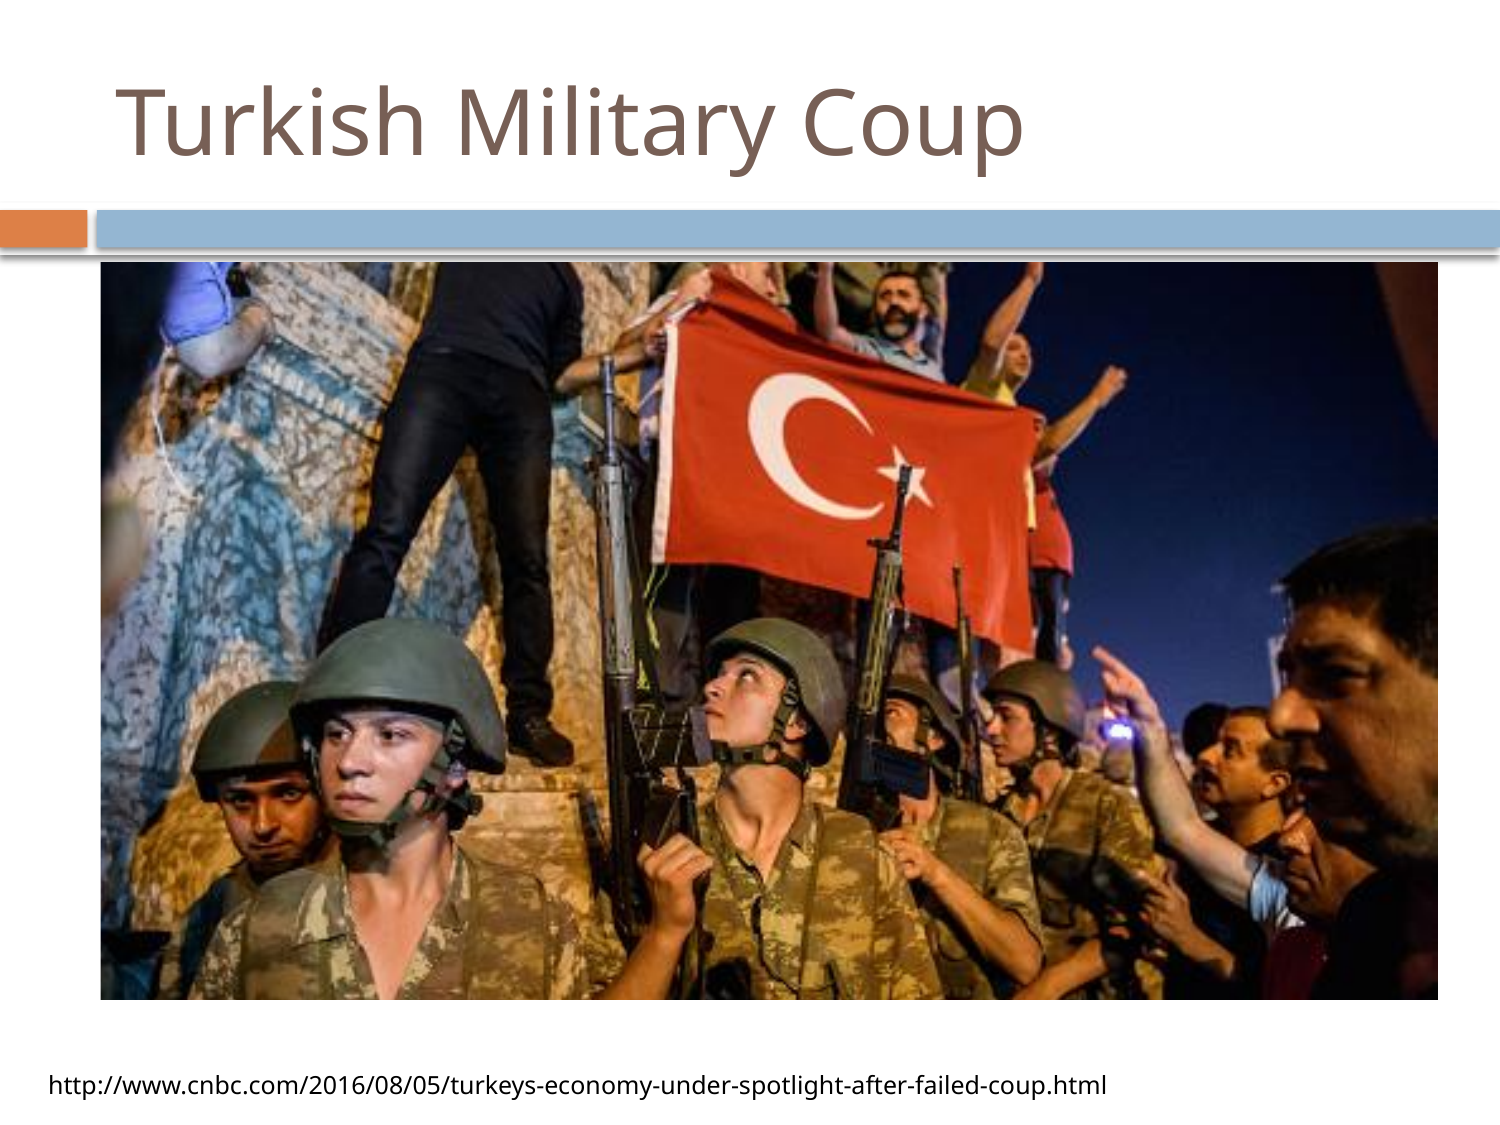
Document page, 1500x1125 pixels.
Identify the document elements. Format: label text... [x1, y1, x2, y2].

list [100, 262, 1439, 1001]
text_box http://www.cnbc.com/2016/08/05/turkeys-economy-under-spotlight-after-failed-coup.html [33, 1062, 1124, 1108]
title Turkish Military Coup [100, 37, 1438, 200]
